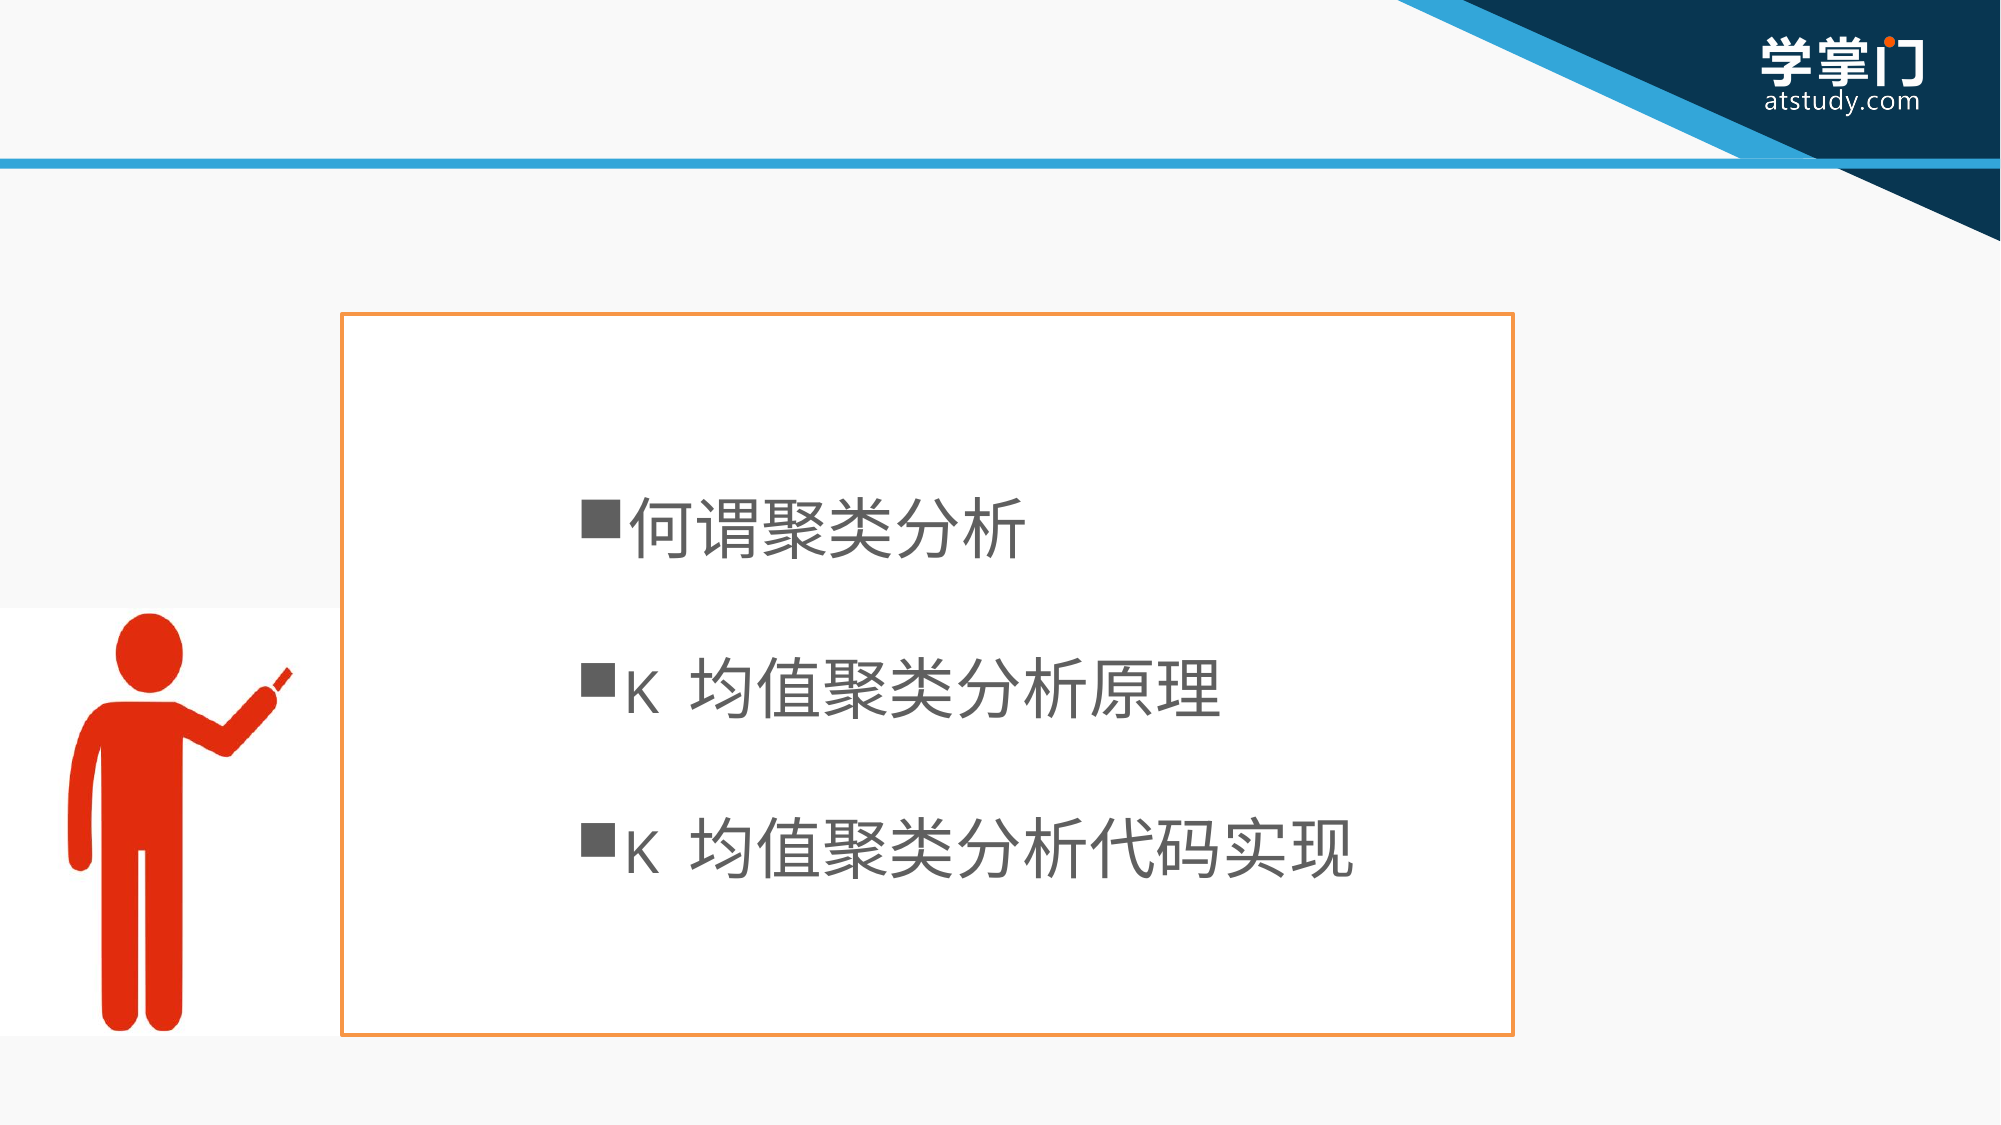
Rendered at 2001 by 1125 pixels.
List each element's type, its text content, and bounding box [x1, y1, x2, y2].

text_box [340, 312, 1515, 1037]
picture [0, 608, 360, 1036]
text_box 何谓聚类分析 K 均值聚类分析原理 K 均值聚类分析代码实现 [486, 399, 1414, 895]
picture [1745, 17, 1938, 126]
